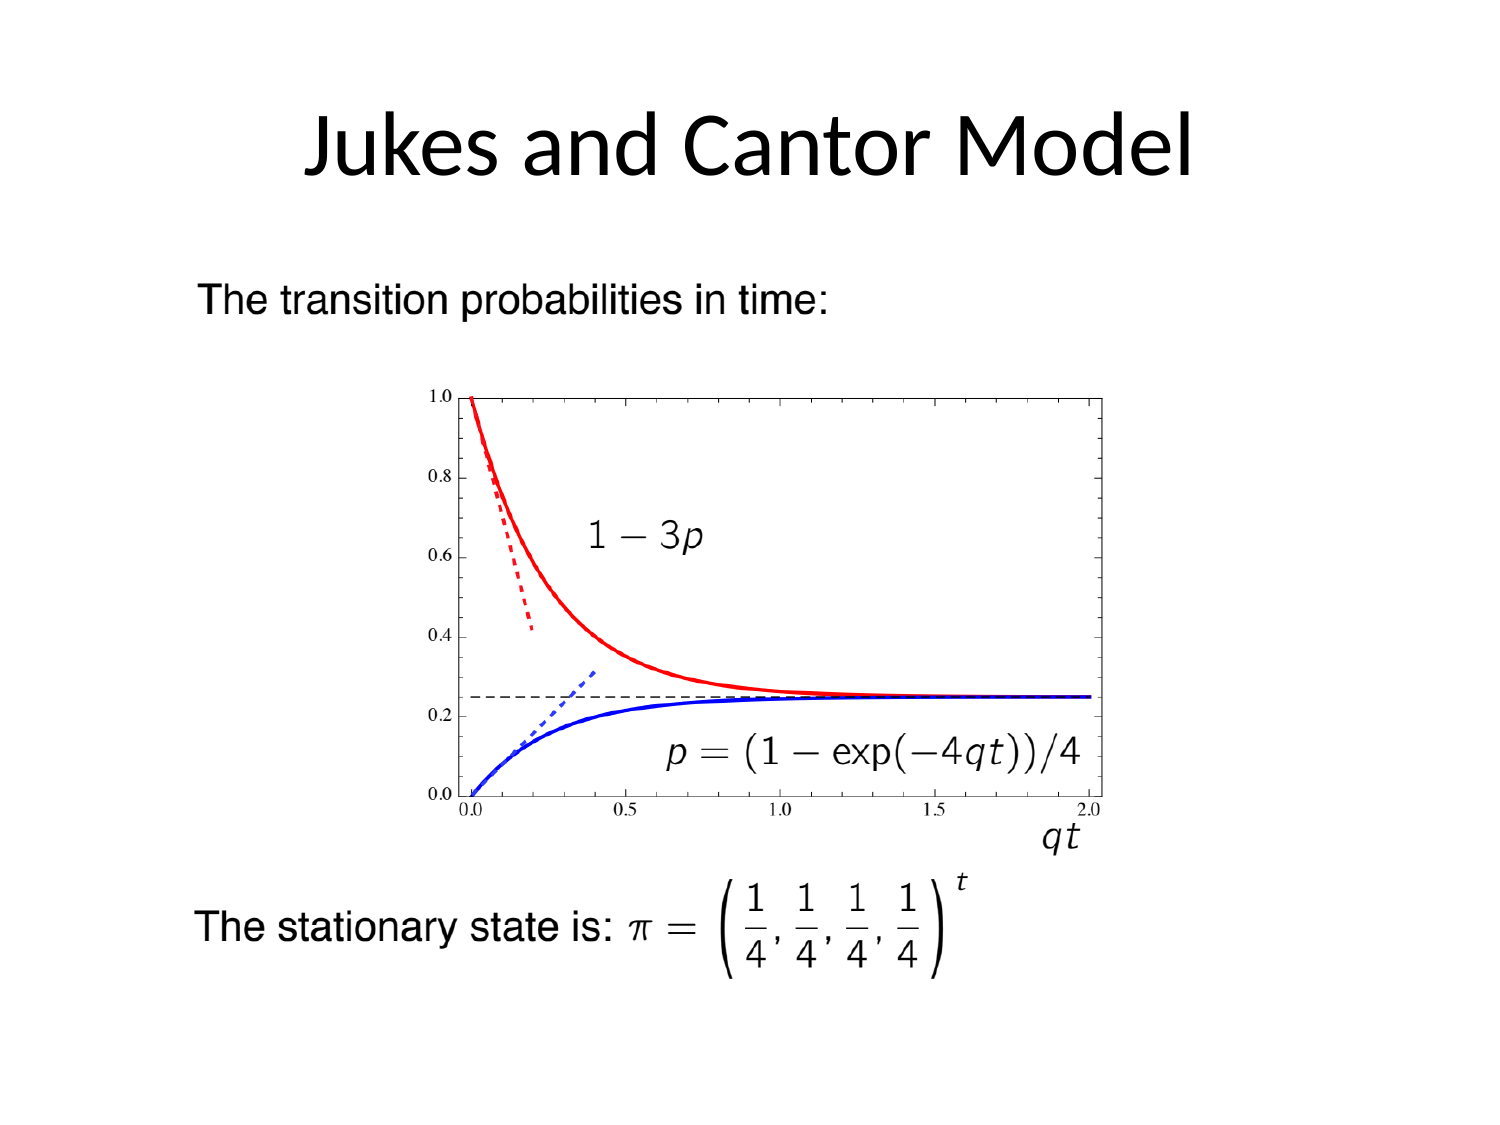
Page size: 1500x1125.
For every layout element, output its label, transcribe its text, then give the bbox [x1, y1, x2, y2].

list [74, 262, 1426, 1006]
title Jukes and Cantor Model [75, 45, 1425, 233]
